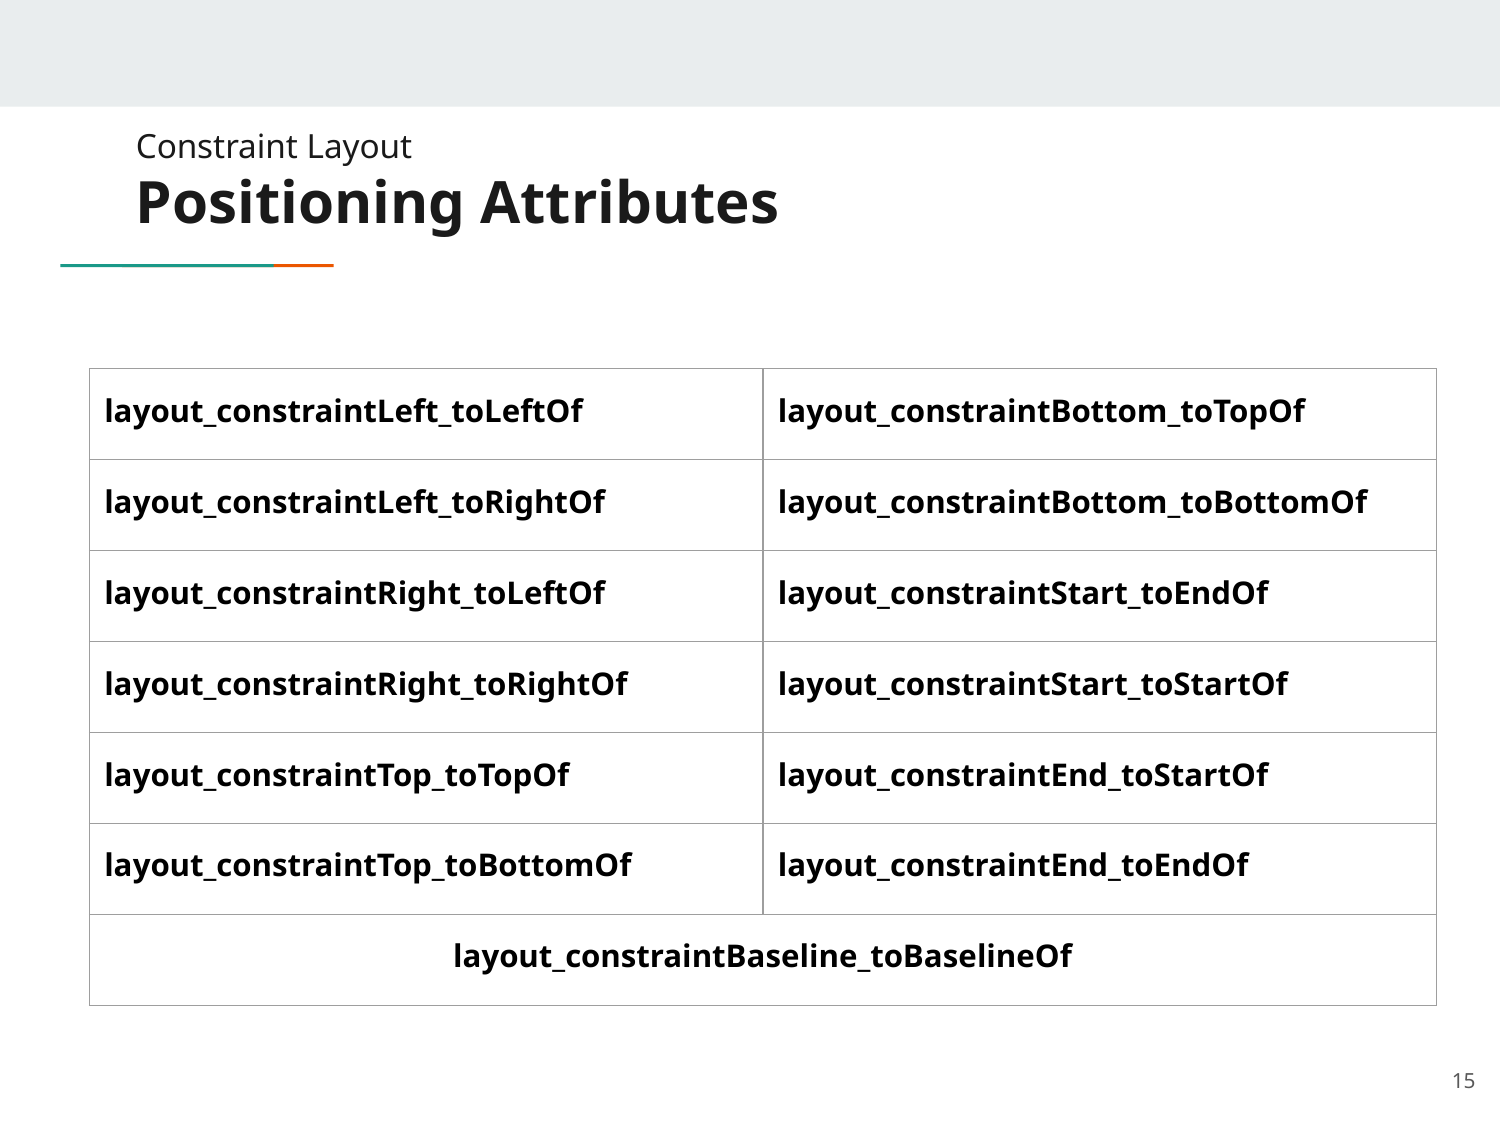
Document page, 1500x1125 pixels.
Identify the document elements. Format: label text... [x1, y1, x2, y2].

title Constraint Layout Positioning Attributes [120, 110, 1276, 311]
table_cell layout_constraintTop_toBottomOf [90, 824, 762, 914]
table_cell layout_constraintBaseline_toBaselineOf [90, 915, 1436, 1005]
table_cell layout_constraintEnd_toStartOf [764, 733, 1436, 823]
table_header layout_constraintBottom_toTopOf [764, 369, 1436, 459]
table_header layout_constraintLeft_toLeftOf [90, 369, 762, 459]
table_cell layout_constraintEnd_toEndOf [764, 824, 1436, 914]
slide_number ‹#› [1400, 1038, 1491, 1125]
table_cell layout_constraintRight_toRightOf [90, 642, 762, 732]
table_cell layout_constraintStart_toStartOf [764, 642, 1436, 732]
table_cell layout_constraintTop_toTopOf [90, 733, 762, 823]
table_cell layout_constraintStart_toEndOf [764, 551, 1436, 641]
table_cell layout_constraintLeft_toRightOf [90, 460, 762, 550]
table_cell layout_constraintBottom_toBottomOf [764, 460, 1436, 550]
table_cell layout_constraintRight_toLeftOf [90, 551, 762, 641]
